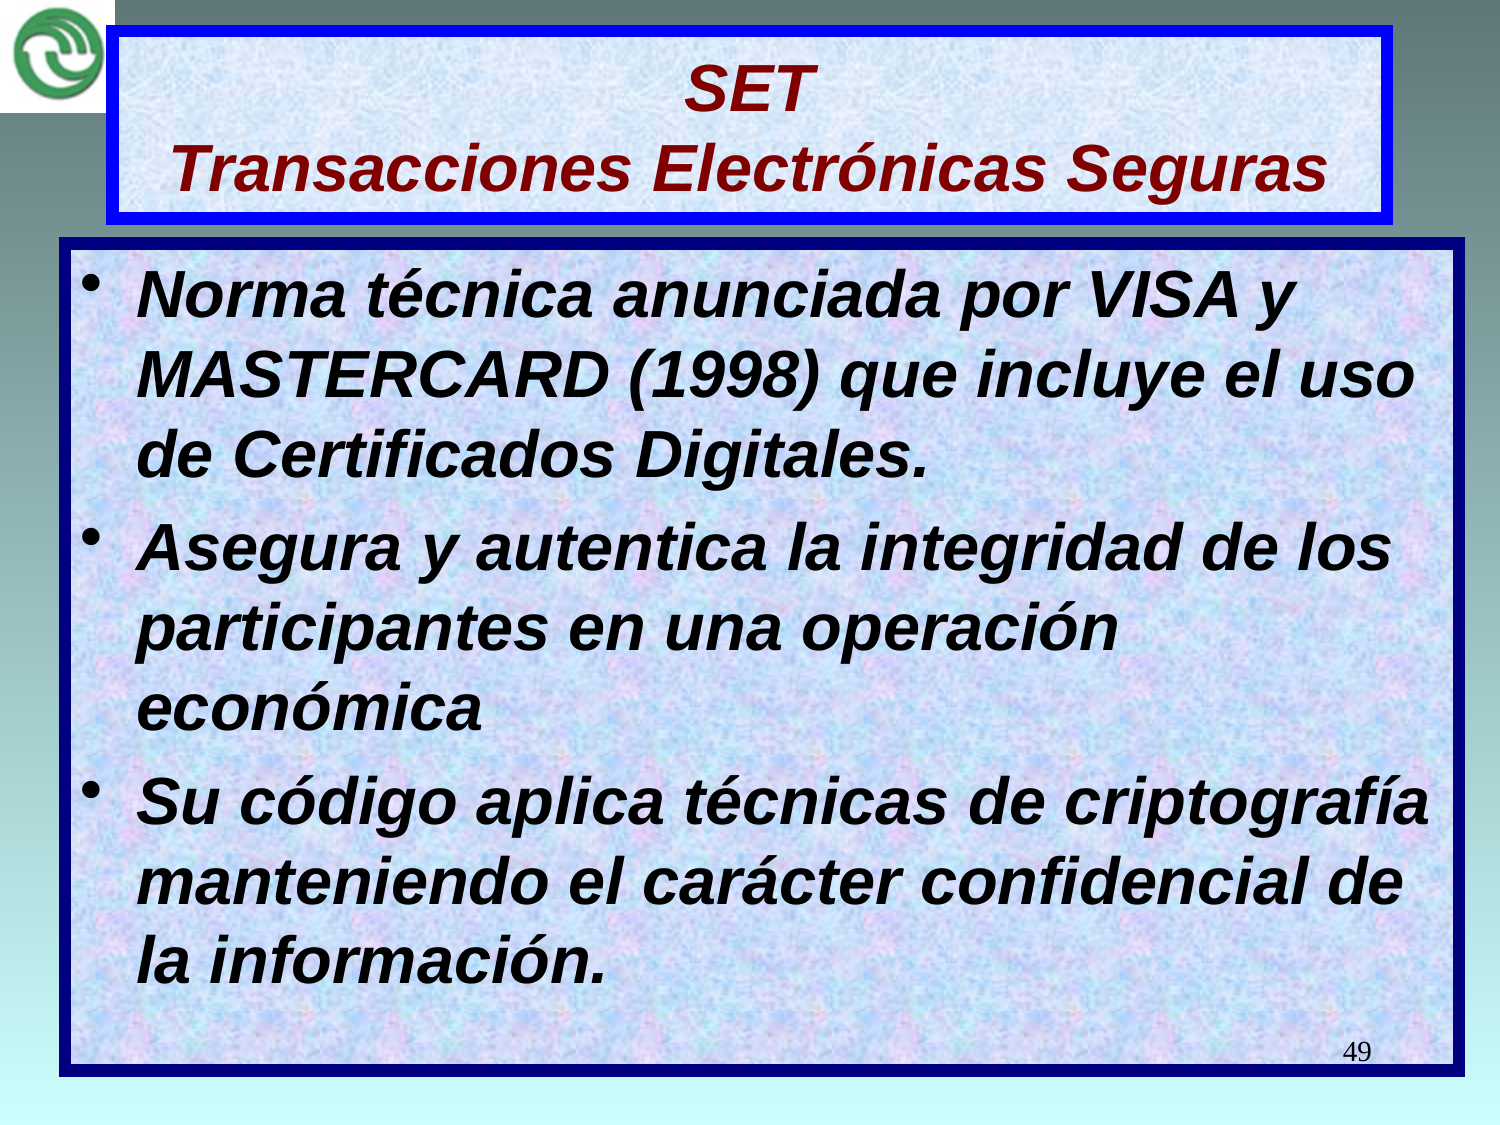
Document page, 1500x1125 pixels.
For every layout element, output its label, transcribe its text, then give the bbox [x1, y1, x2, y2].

title SET Transacciones Electrónicas Seguras [111, 30, 1388, 219]
picture [0, 0, 115, 113]
slide_number 49 [1074, 1024, 1388, 1101]
list Norma técnica anunciada por VISA y MASTERCARD (1998) que incluye el uso de Certificados Digitales. Asegura y autentica la integridad de los participantes en una operación económica Su código aplica técnicas de criptografía manteniendo el carácter confidencial de la información. [64, 243, 1460, 1071]
